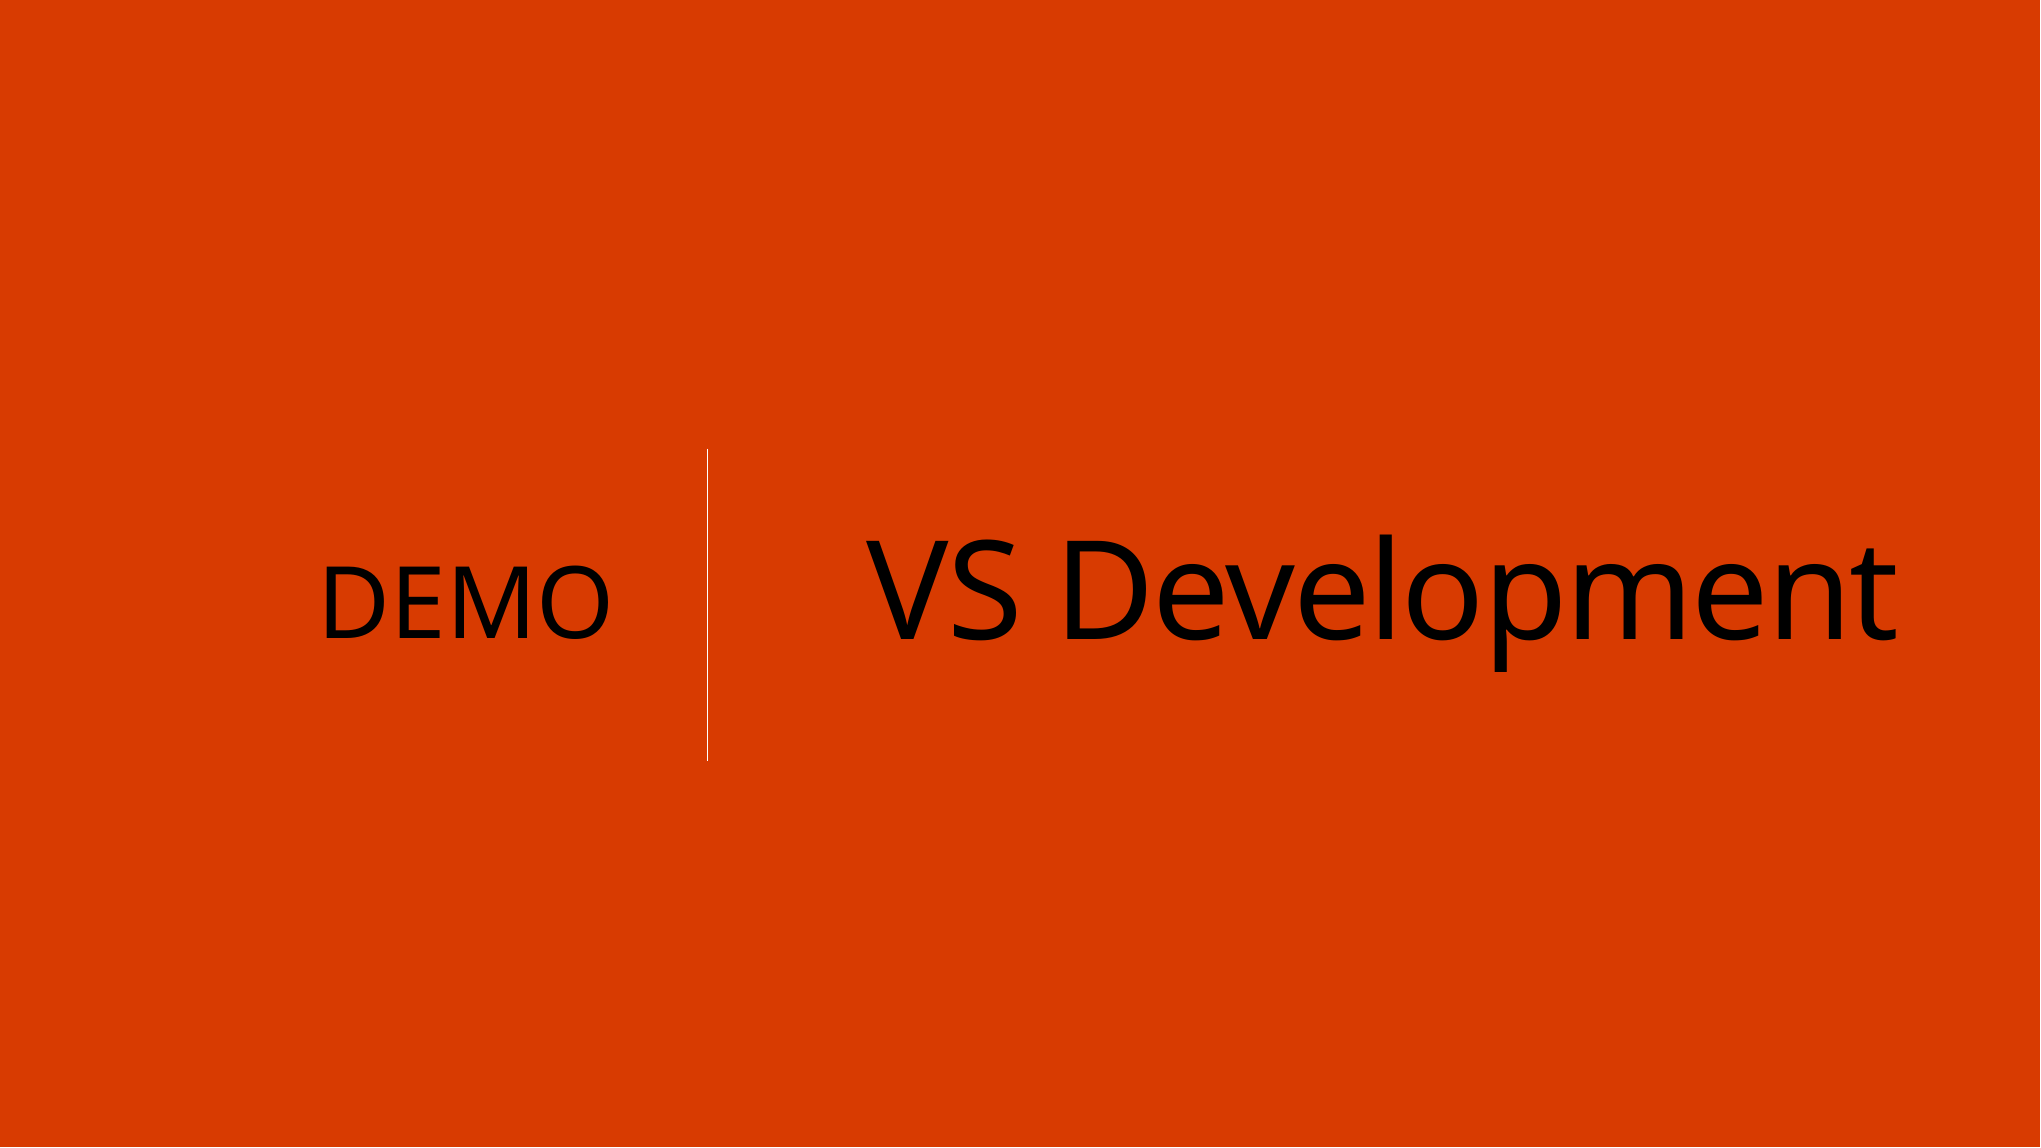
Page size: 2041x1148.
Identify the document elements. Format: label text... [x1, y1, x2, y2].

list DEMO [170, 528, 646, 687]
title VS Development [842, 505, 2008, 687]
